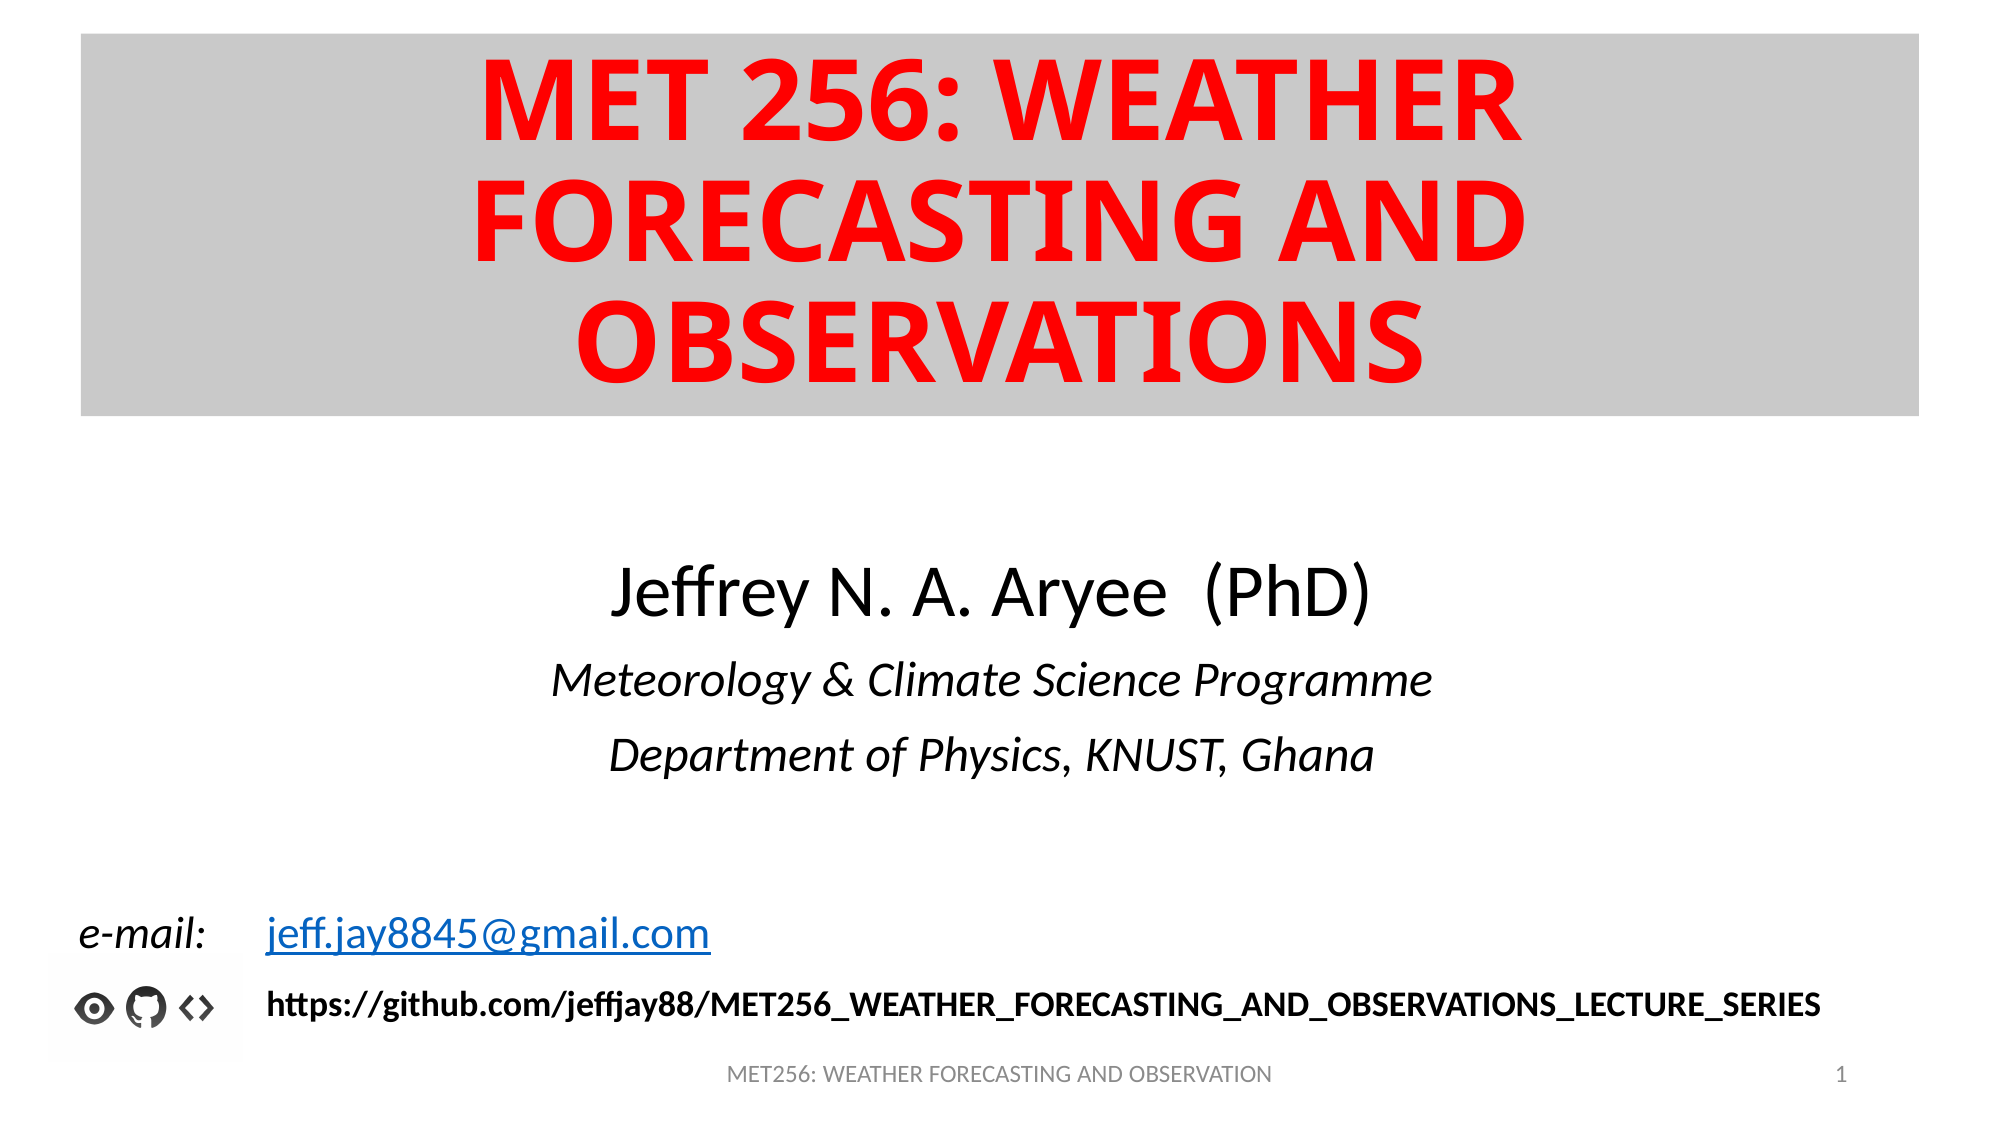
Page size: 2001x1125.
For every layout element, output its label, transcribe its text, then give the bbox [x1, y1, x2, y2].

slide_number 1 [1412, 1042, 1863, 1103]
subtitle Jeffrey N. A. Aryee (PhD) Meteorology & Climate Science Programme Department of Physics, KNUST, Ghana [242, 543, 1743, 802]
text_box e-mail: jeff.jay8845@gmail.com https://github.com/jeffjay88/MET256_WEATHER_FORECASTING_AND_OBSERVATIONS_LECTURE_SERIES [63, 902, 1953, 1062]
picture [48, 953, 243, 1062]
footer MET256: WEATHER FORECASTING AND OBSERVATION [662, 1042, 1338, 1103]
text_box MET 256: WEATHER FORECASTING AND OBSERVATIONS [80, 33, 1919, 417]
